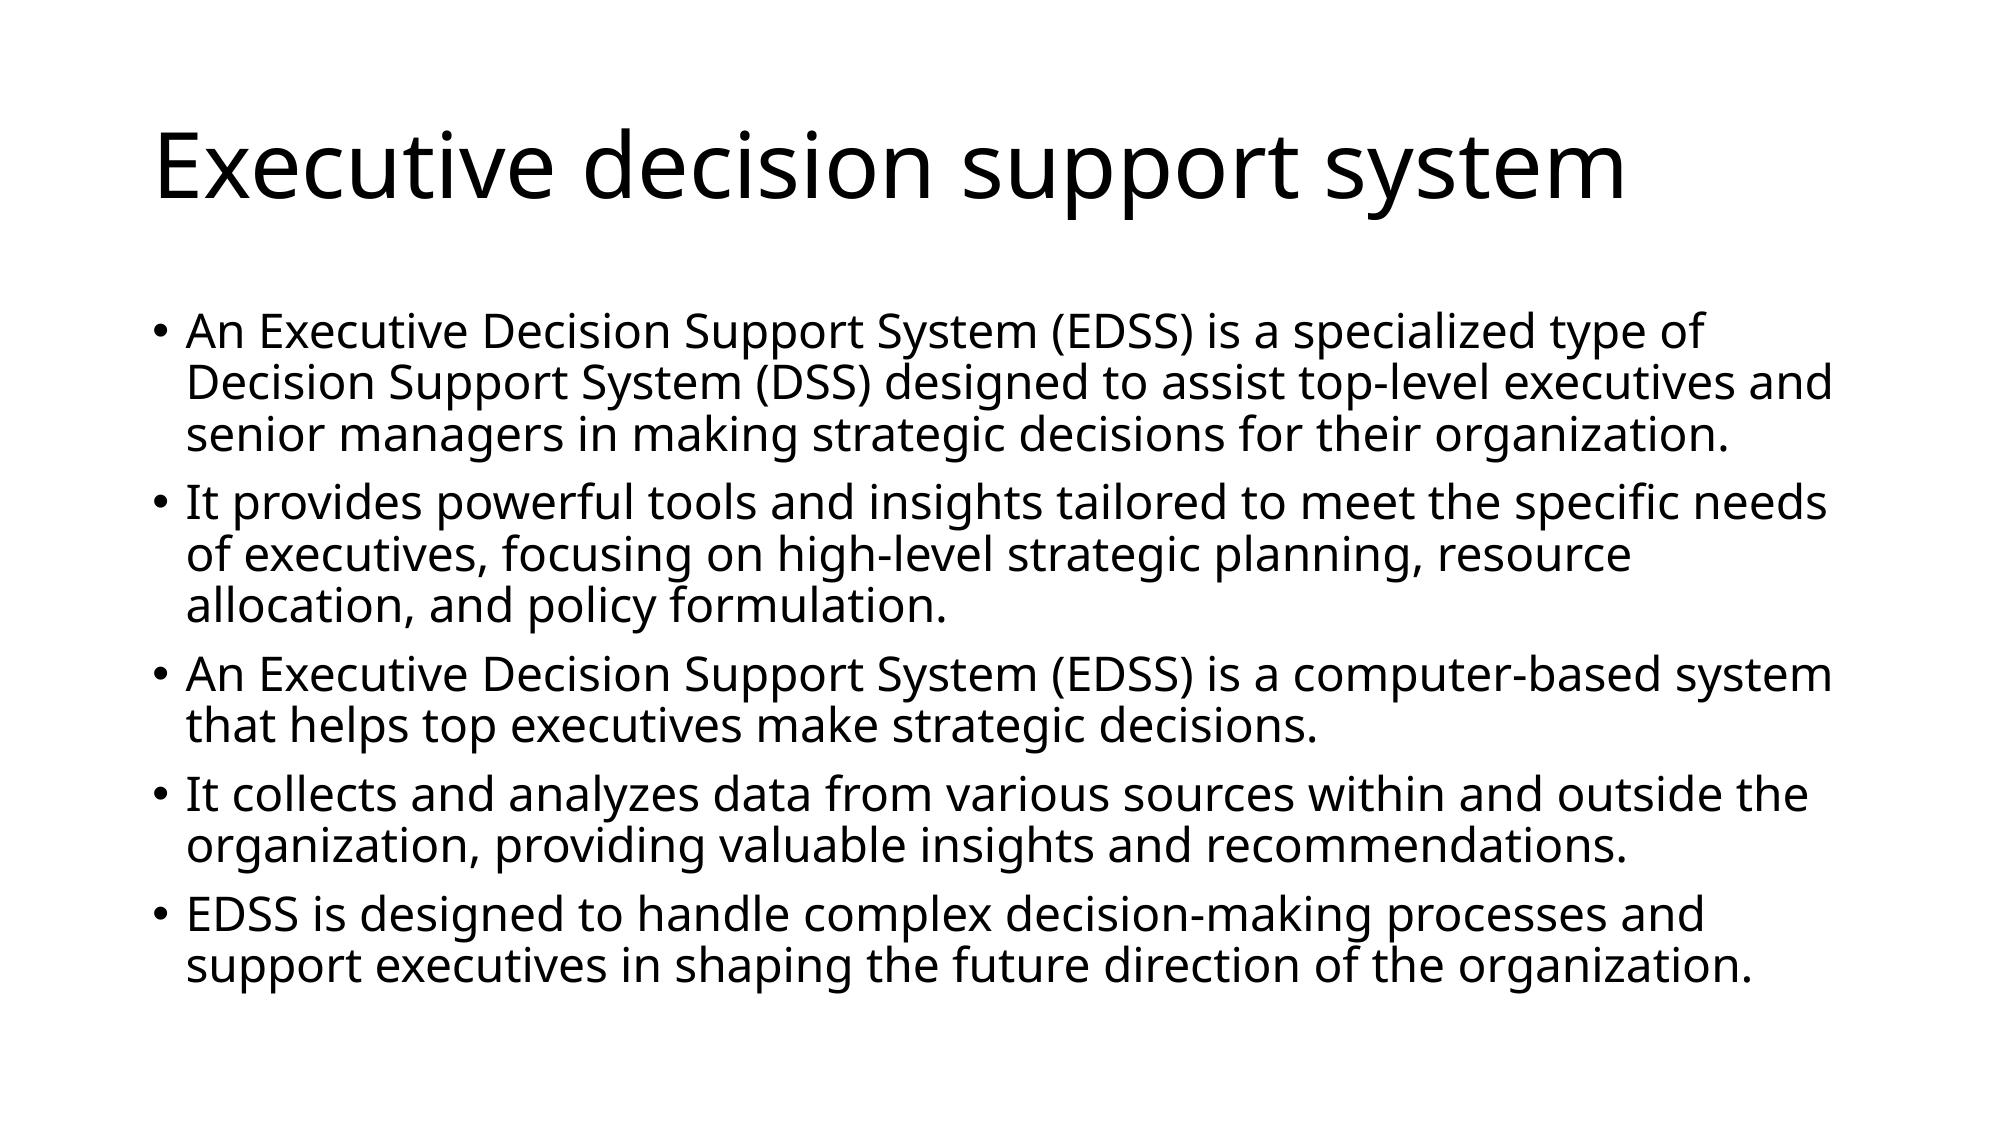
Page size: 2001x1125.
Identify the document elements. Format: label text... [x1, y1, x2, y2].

title Executive decision support system [137, 59, 1863, 278]
list An Executive Decision Support System (EDSS) is a specialized type of Decision Support System (DSS) designed to assist top-level executives and senior managers in making strategic decisions for their organization. It provides powerful tools and insights tailored to meet the specific needs of executives, focusing on high-level strategic planning, resource allocation, and policy formulation. An Executive Decision Support System (EDSS) is a computer-based system that helps top executives make strategic decisions. It collects and analyzes data from various sources within and outside the organization, providing valuable insights and recommendations. EDSS is designed to handle complex decision-making processes and support executives in shaping the future direction of the organization. [137, 299, 1863, 1014]
